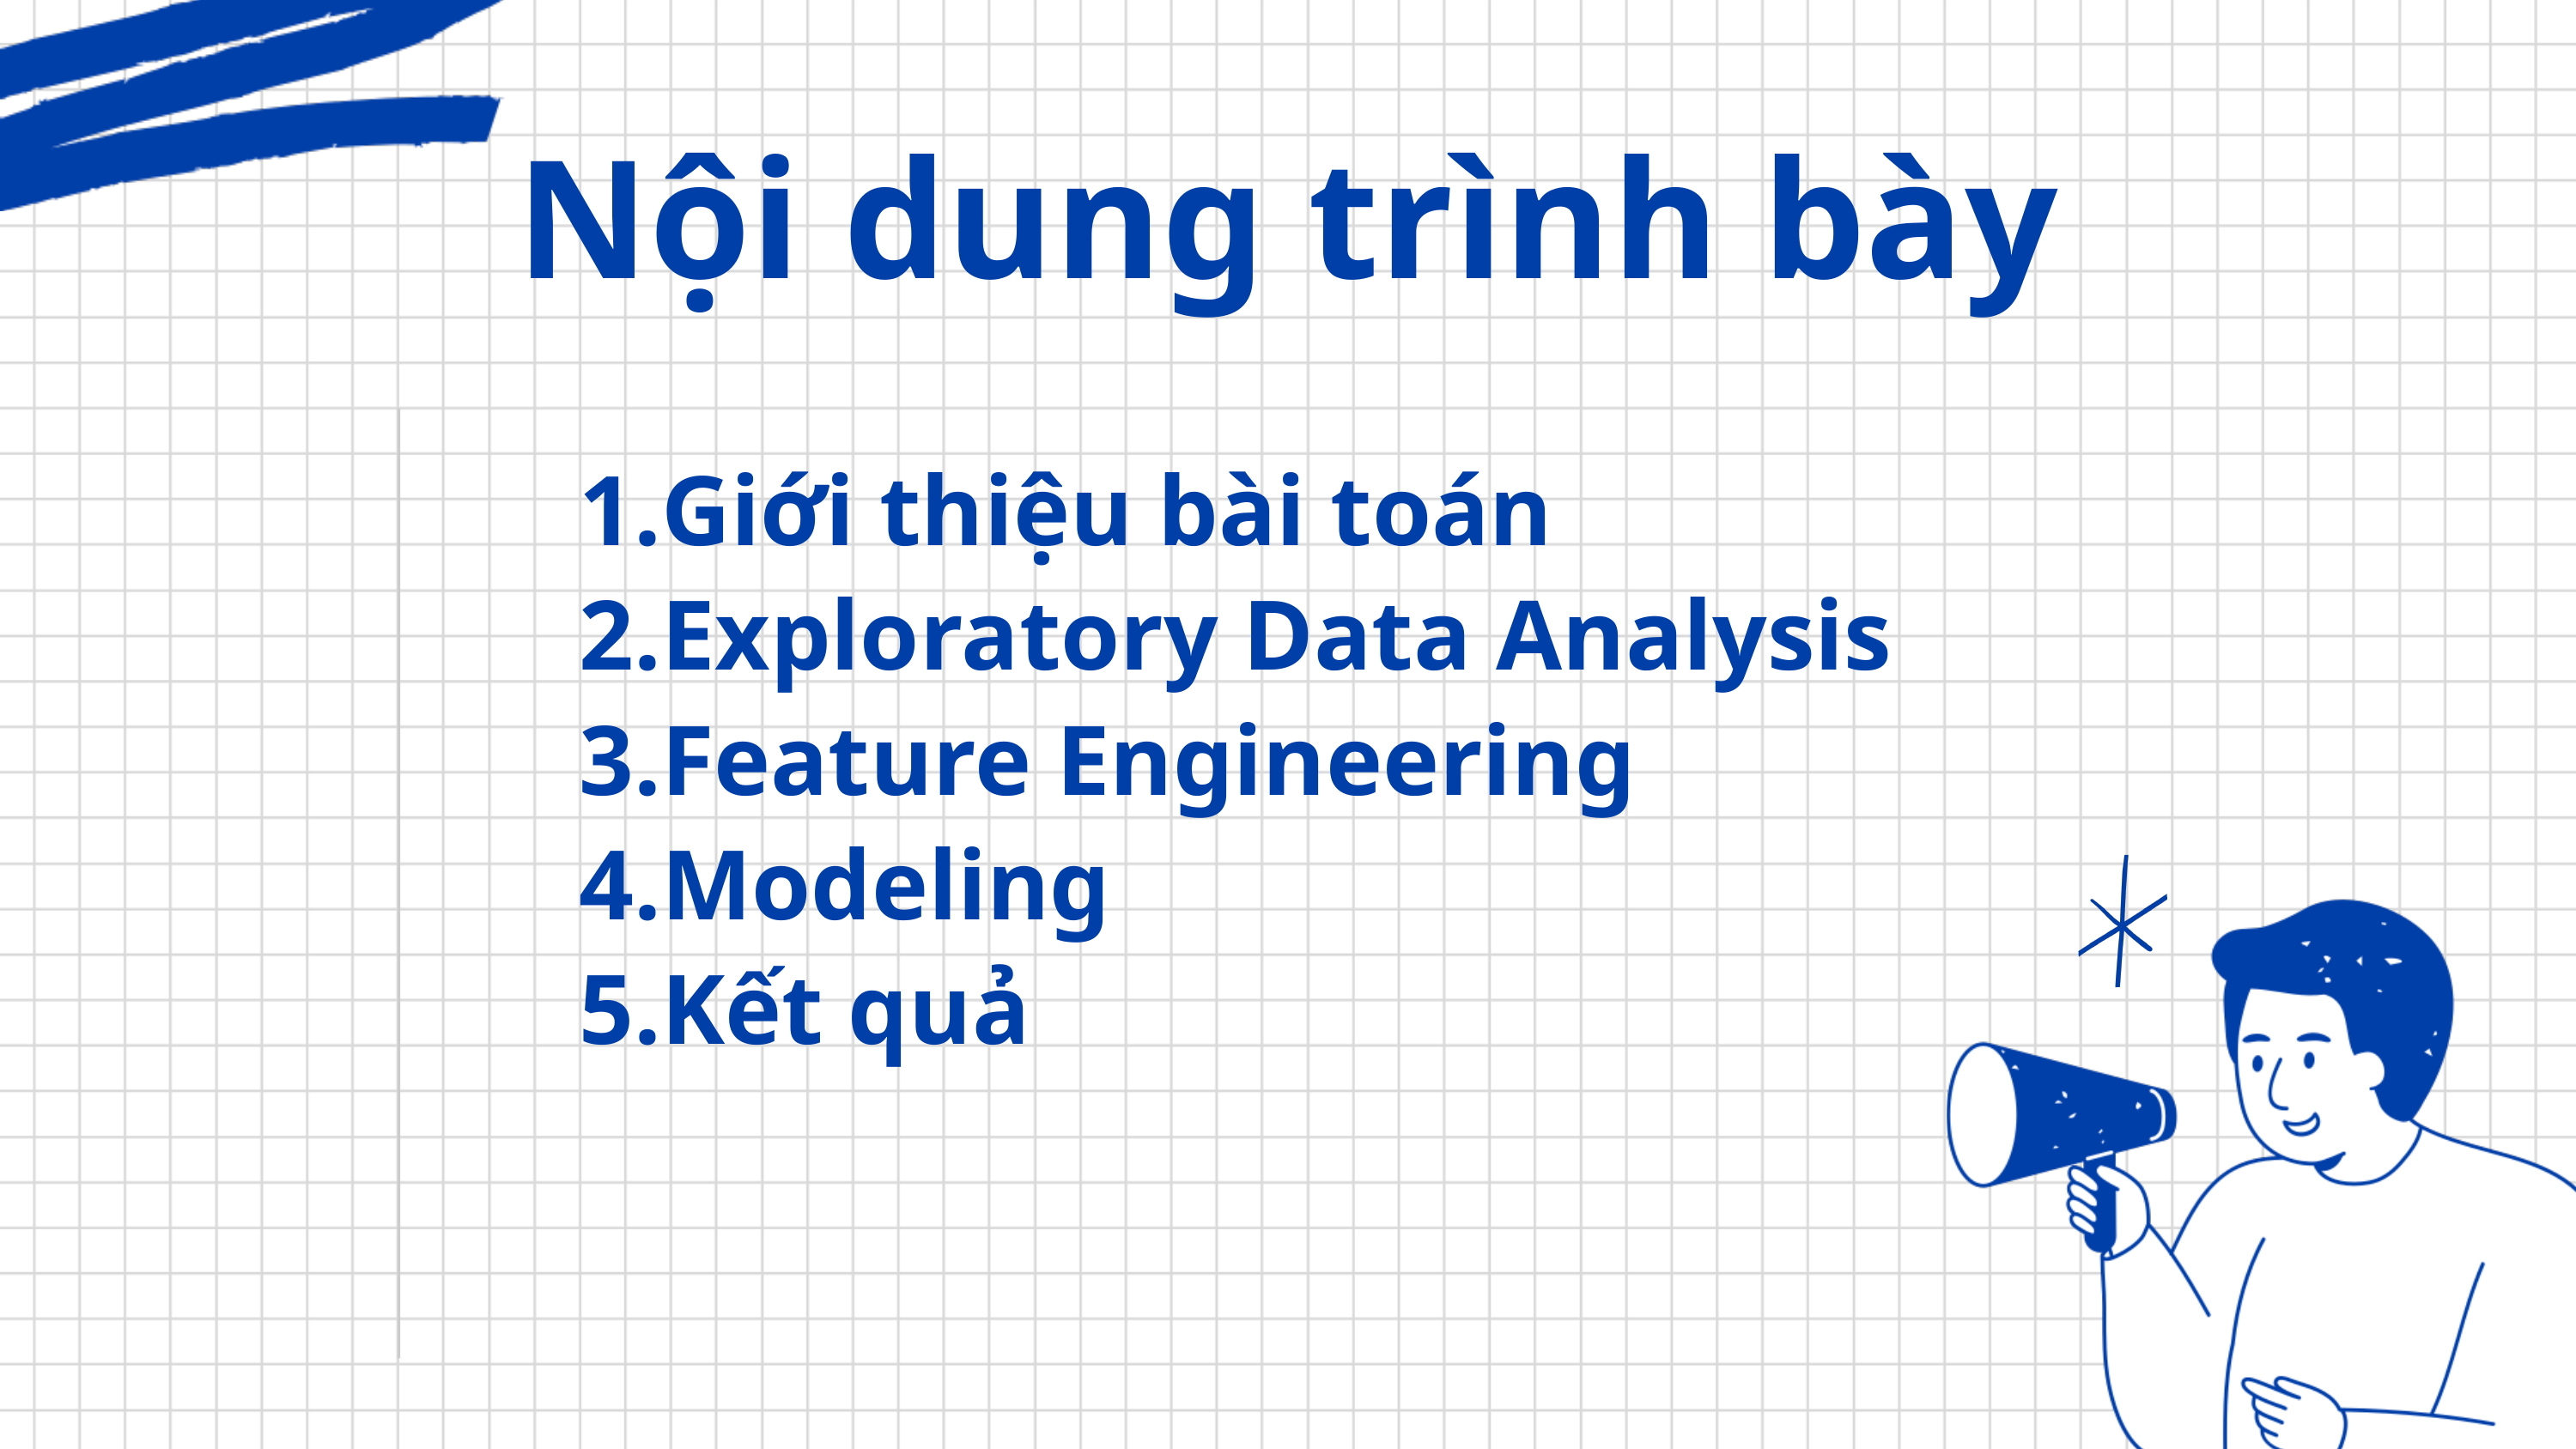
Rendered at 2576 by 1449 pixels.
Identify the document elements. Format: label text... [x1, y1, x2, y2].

text_box [0, 0, 2576, 1449]
text_box Nội dung trình bày [510, 115, 2066, 312]
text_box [1947, 852, 2576, 1449]
text_box [0, 0, 550, 212]
text_box Giới thiệu bài toán Exploratory Data Analysis Feature Engineering Modeling Kết quả [497, 440, 2225, 1064]
